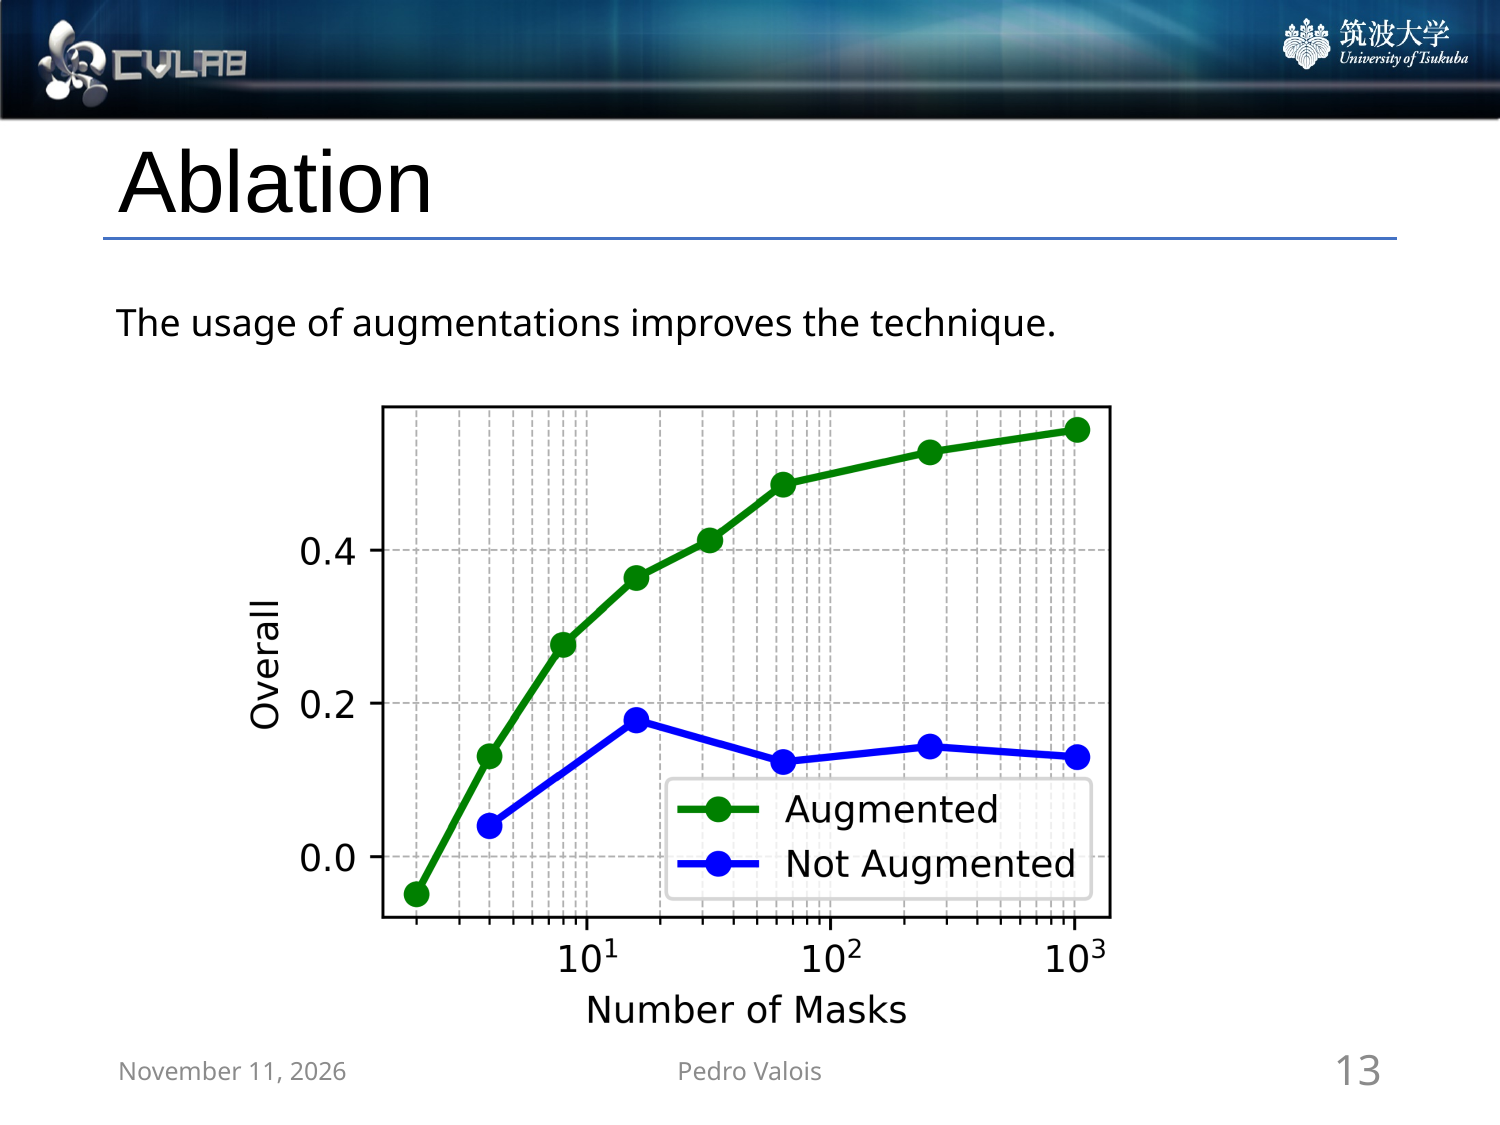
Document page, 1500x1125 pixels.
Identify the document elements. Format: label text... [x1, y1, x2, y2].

picture [0, 0, 1500, 152]
title Ablation [103, 131, 1400, 238]
picture [232, 392, 1209, 1043]
slide_number 13 [1059, 1042, 1397, 1103]
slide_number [103, 1042, 441, 1103]
text_box The usage of augmentations improves the technique. [100, 291, 1073, 351]
footer Pedro Valois [496, 1043, 1004, 1103]
